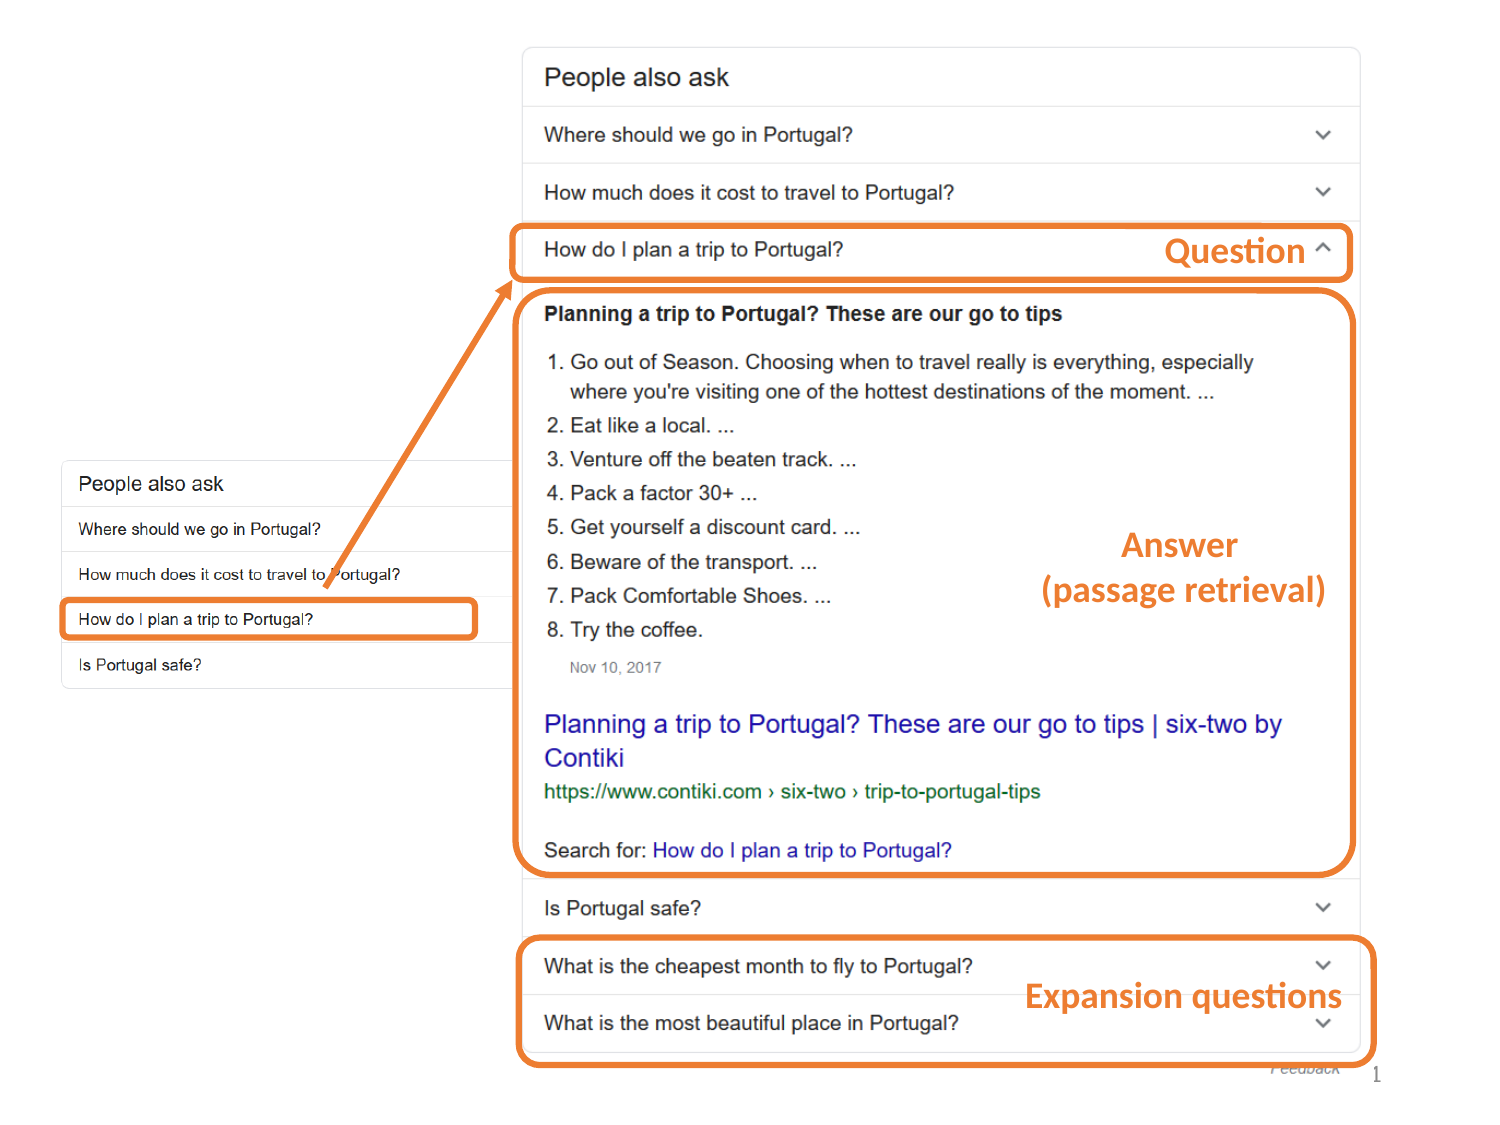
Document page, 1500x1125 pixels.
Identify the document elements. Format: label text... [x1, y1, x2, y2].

picture [49, 37, 1374, 1088]
slide_number 11 [1059, 1042, 1397, 1103]
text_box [324, 279, 513, 588]
